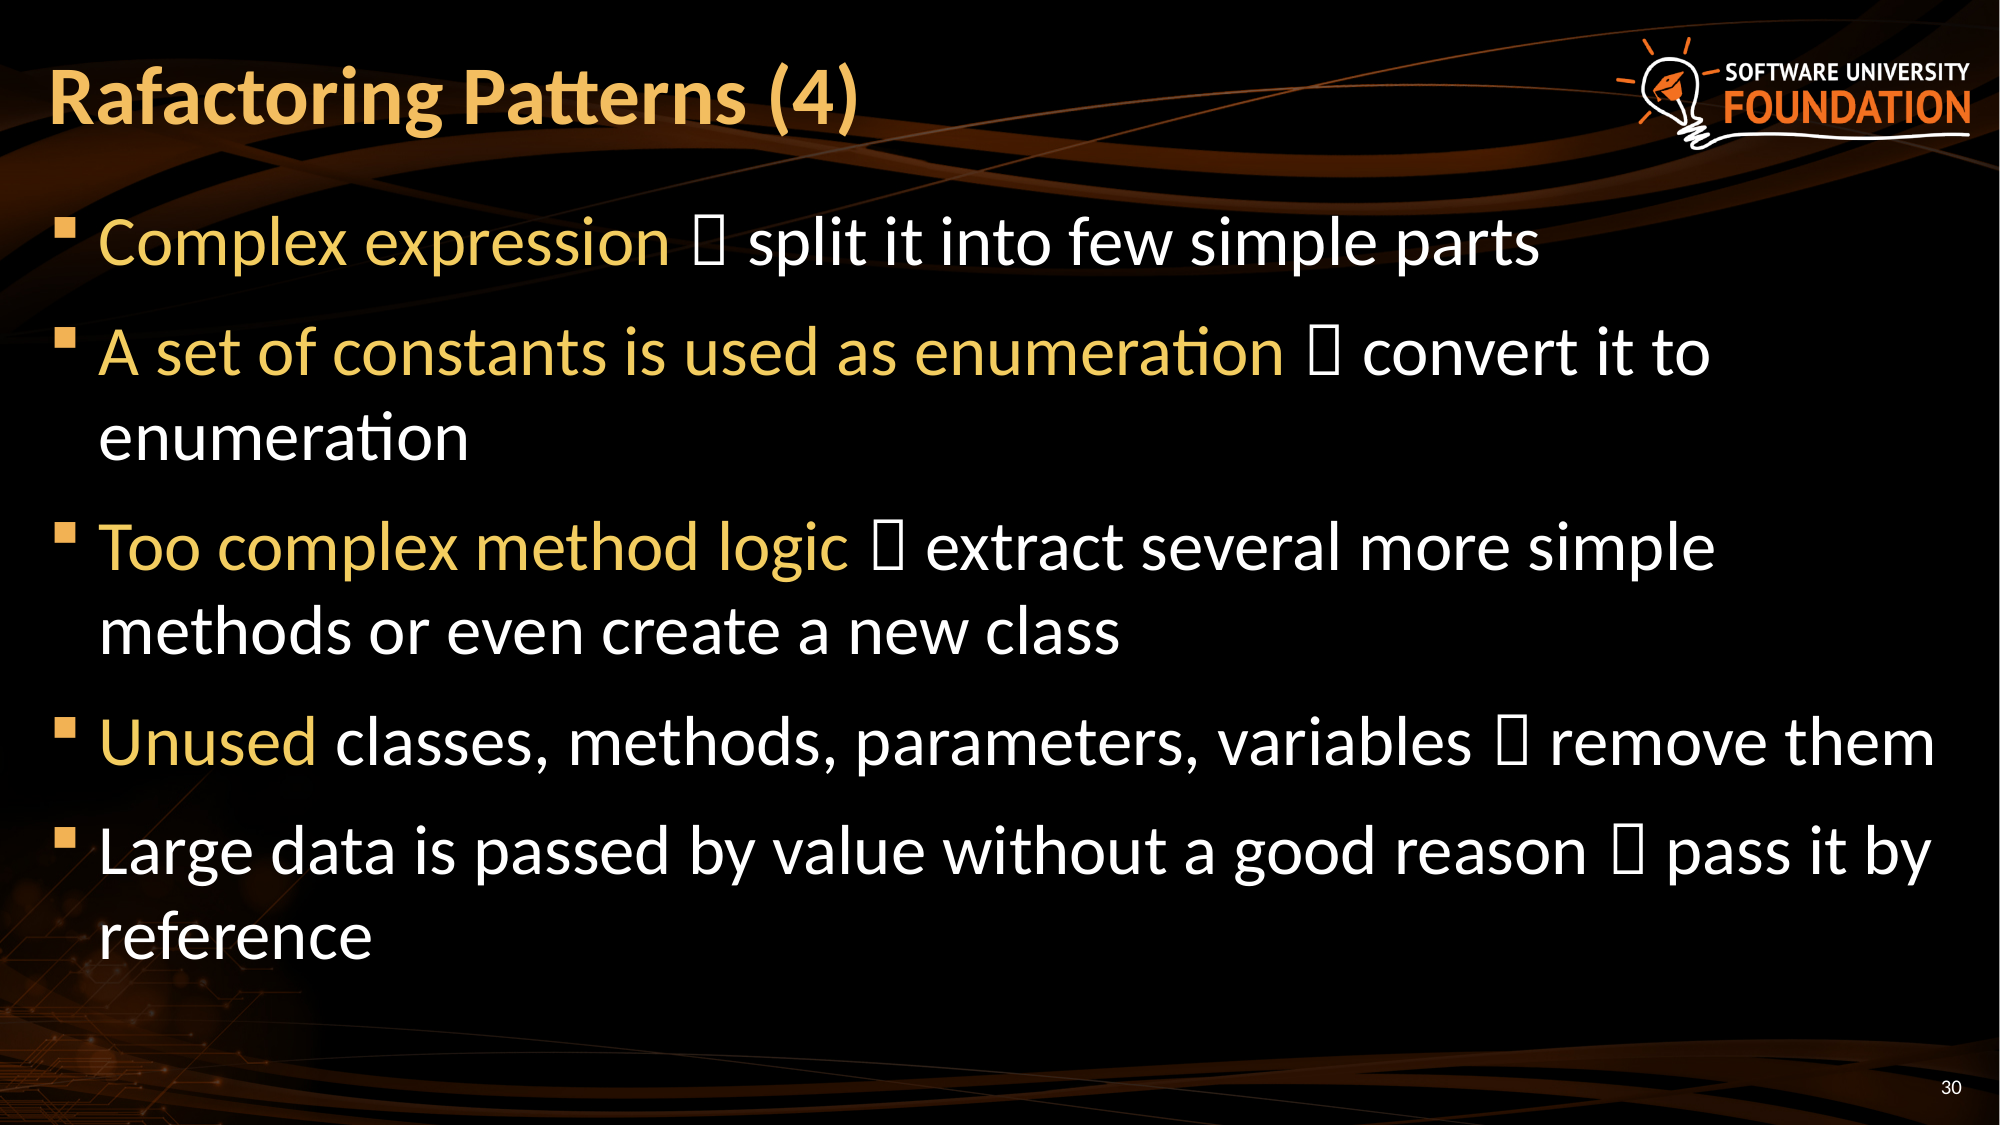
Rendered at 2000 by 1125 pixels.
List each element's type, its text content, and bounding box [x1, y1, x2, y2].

list Complex expression  split it into few simple parts A set of constants is used as enumeration  convert it to enumeration Too complex method logic  extract several more simple methods or even create a new class Unused classes, methods, parameters, variables  remove them Large data is passed by value without a good reason  pass it by reference [31, 188, 1968, 1103]
title Rafactoring Patterns (4) [30, 6, 1602, 189]
picture [0, 0, 2000, 1125]
